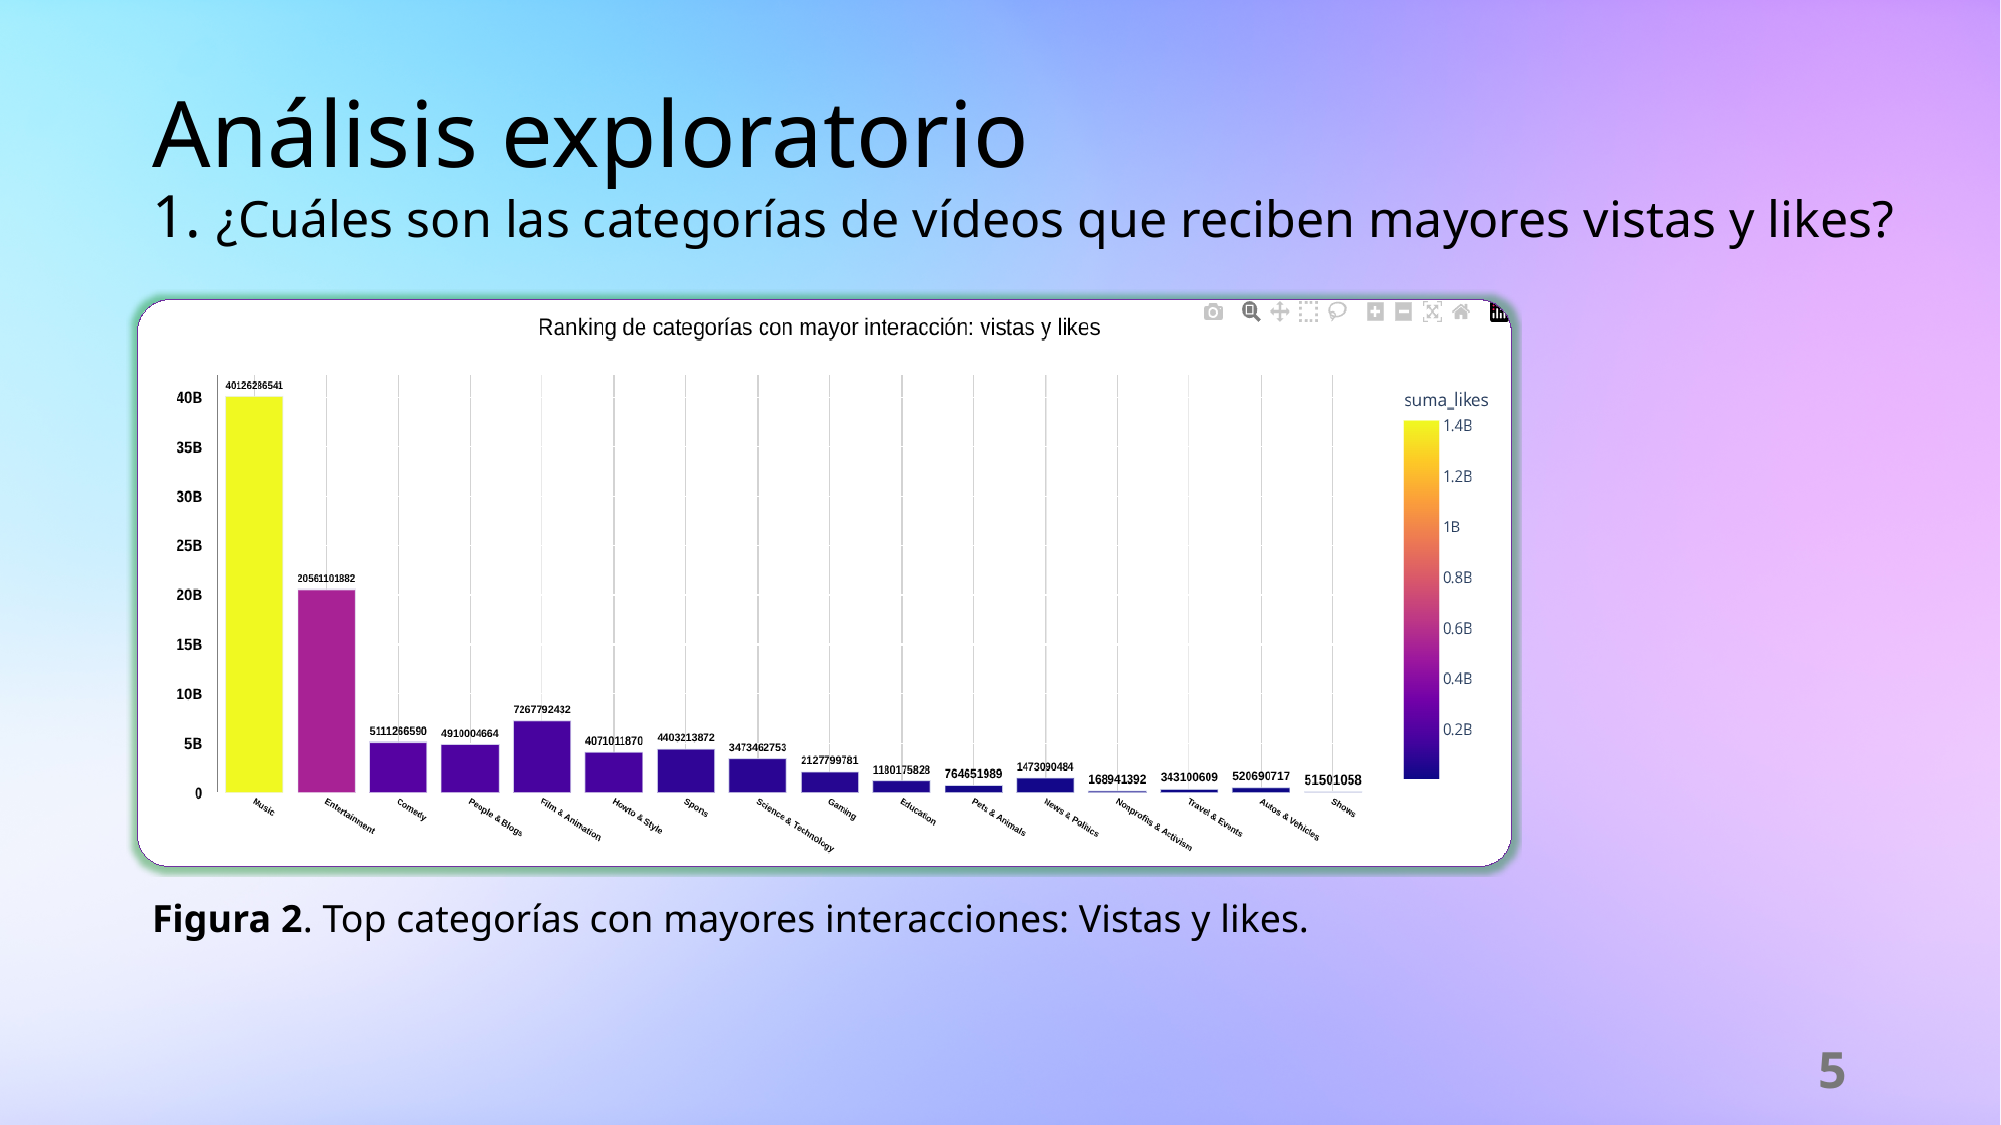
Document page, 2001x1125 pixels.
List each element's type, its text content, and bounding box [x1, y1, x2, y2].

picture [0, 0, 2001, 1125]
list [136, 299, 1512, 867]
text_box Figura 2. Top categorías con mayores interacciones: Vistas y likes. [137, 887, 1511, 947]
title Análisis exploratorio 1. ¿Cuáles son las categorías de vídeos que reciben mayores vistas y likes? [137, 58, 1962, 279]
slide_number 6 [1412, 1042, 1863, 1103]
